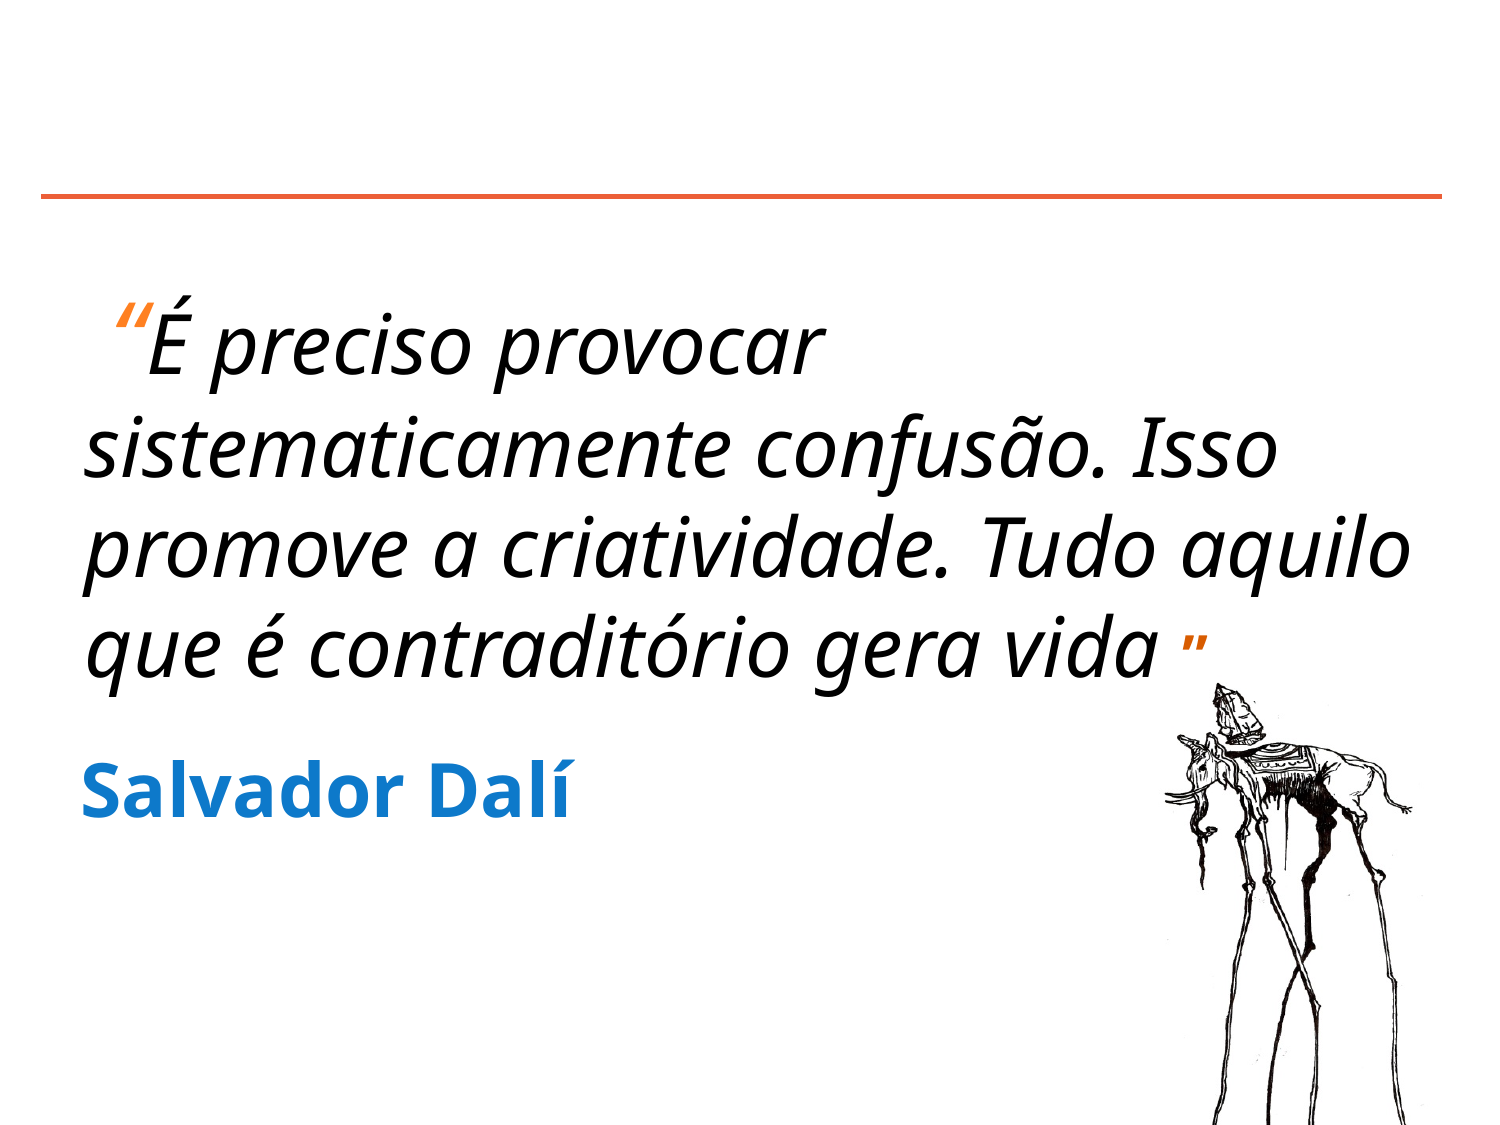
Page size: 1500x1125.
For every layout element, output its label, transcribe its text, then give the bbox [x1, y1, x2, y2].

picture [1158, 675, 1431, 1125]
list “É preciso provocar sistematicamente confusão. Isso promove a criatividade. Tudo aquilo que é contraditório gera vida ” [69, 266, 1431, 922]
text_box Salvador Dalí [65, 735, 588, 840]
